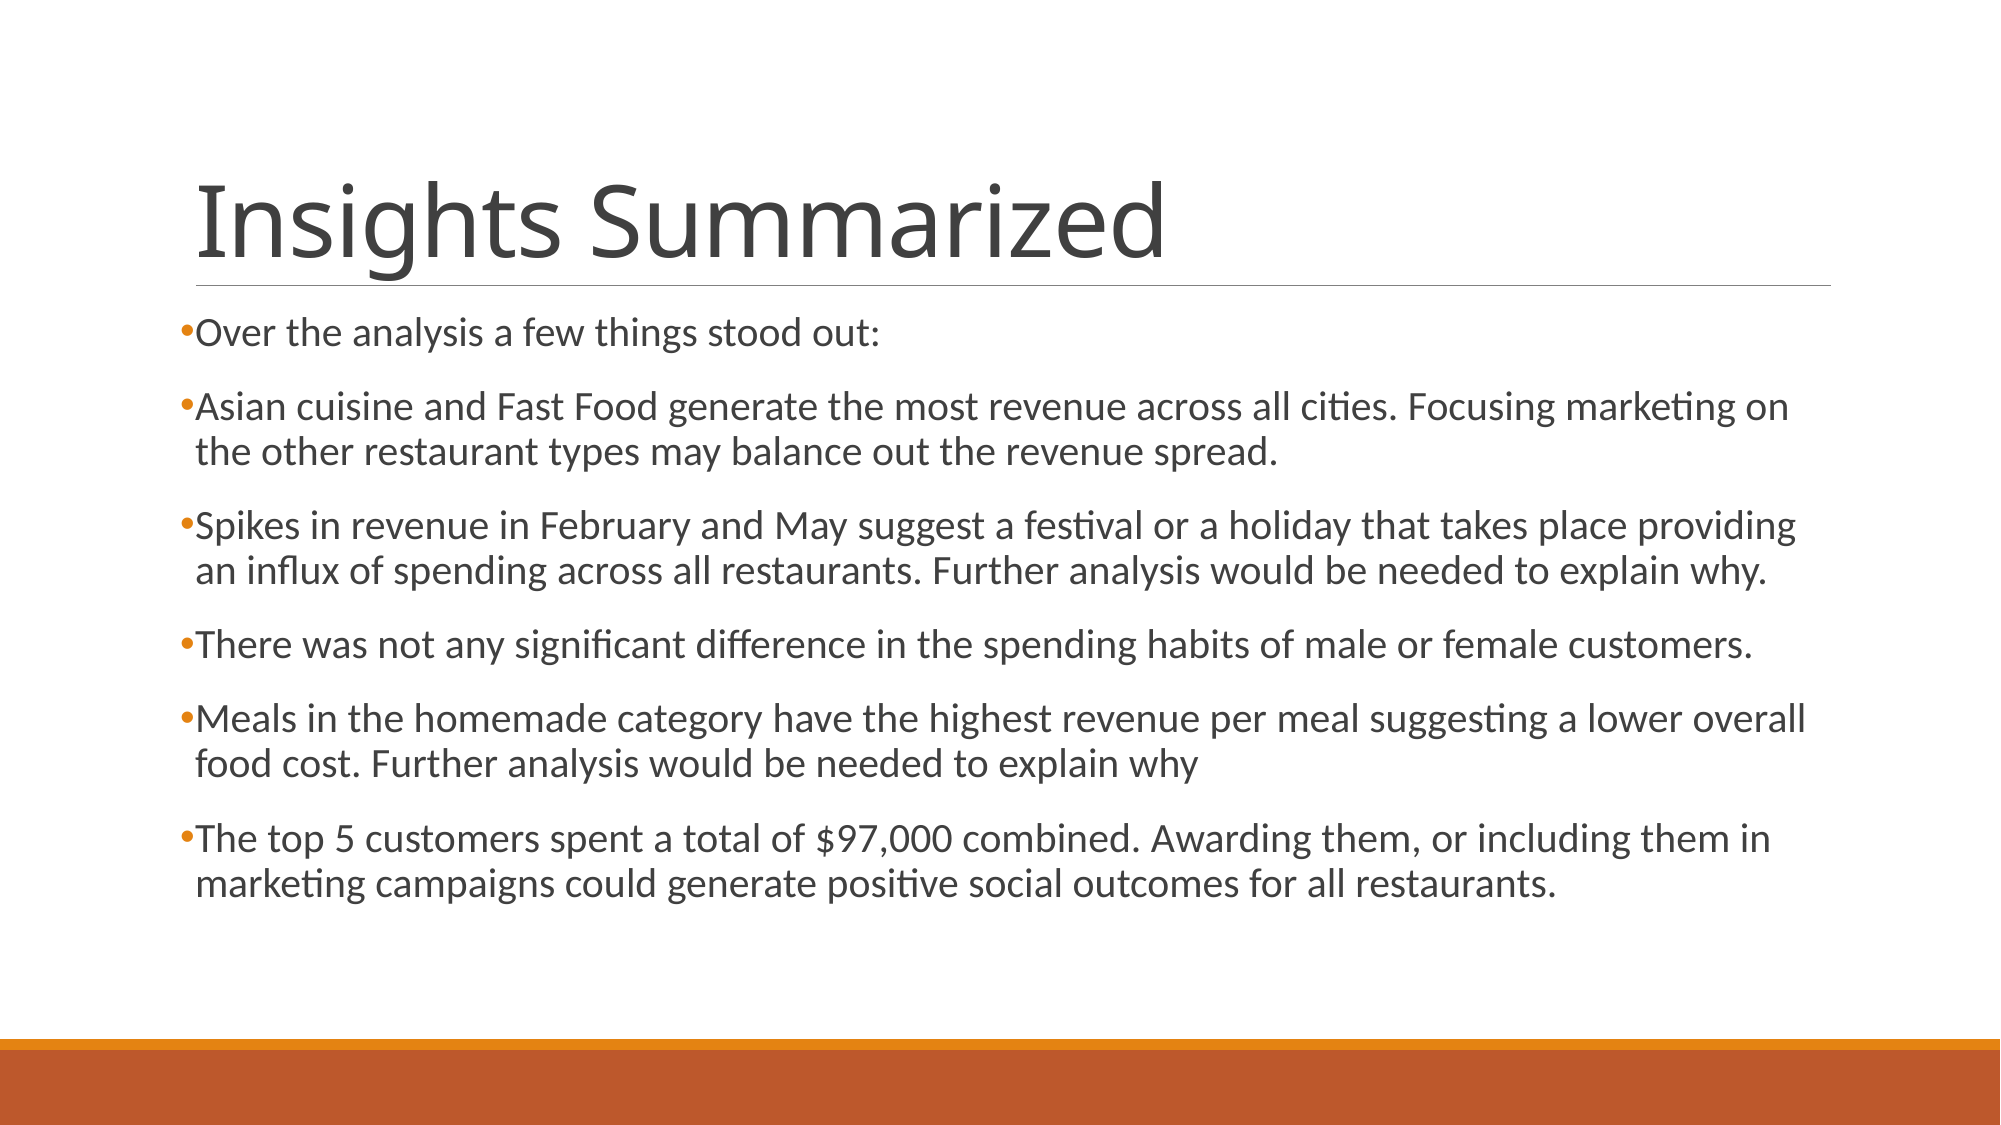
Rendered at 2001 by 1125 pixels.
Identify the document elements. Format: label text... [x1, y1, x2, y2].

list Over the analysis a few things stood out: Asian cuisine and Fast Food generate the most revenue across all cities. Focusing marketing on the other restaurant types may balance out the revenue spread. Spikes in revenue in February and May suggest a festival or a holiday that takes place providing an influx of spending across all restaurants. Further analysis would be needed to explain why. There was not any significant difference in the spending habits of male or female customers. Meals in the homemade category have the highest revenue per meal suggesting a lower overall food cost. Further analysis would be needed to explain why The top 5 customers spent a total of $97,000 combined. Awarding them, or including them in marketing campaigns could generate positive social outcomes for all restaurants. [180, 302, 1830, 963]
title Insights Summarized [180, 47, 1830, 285]
